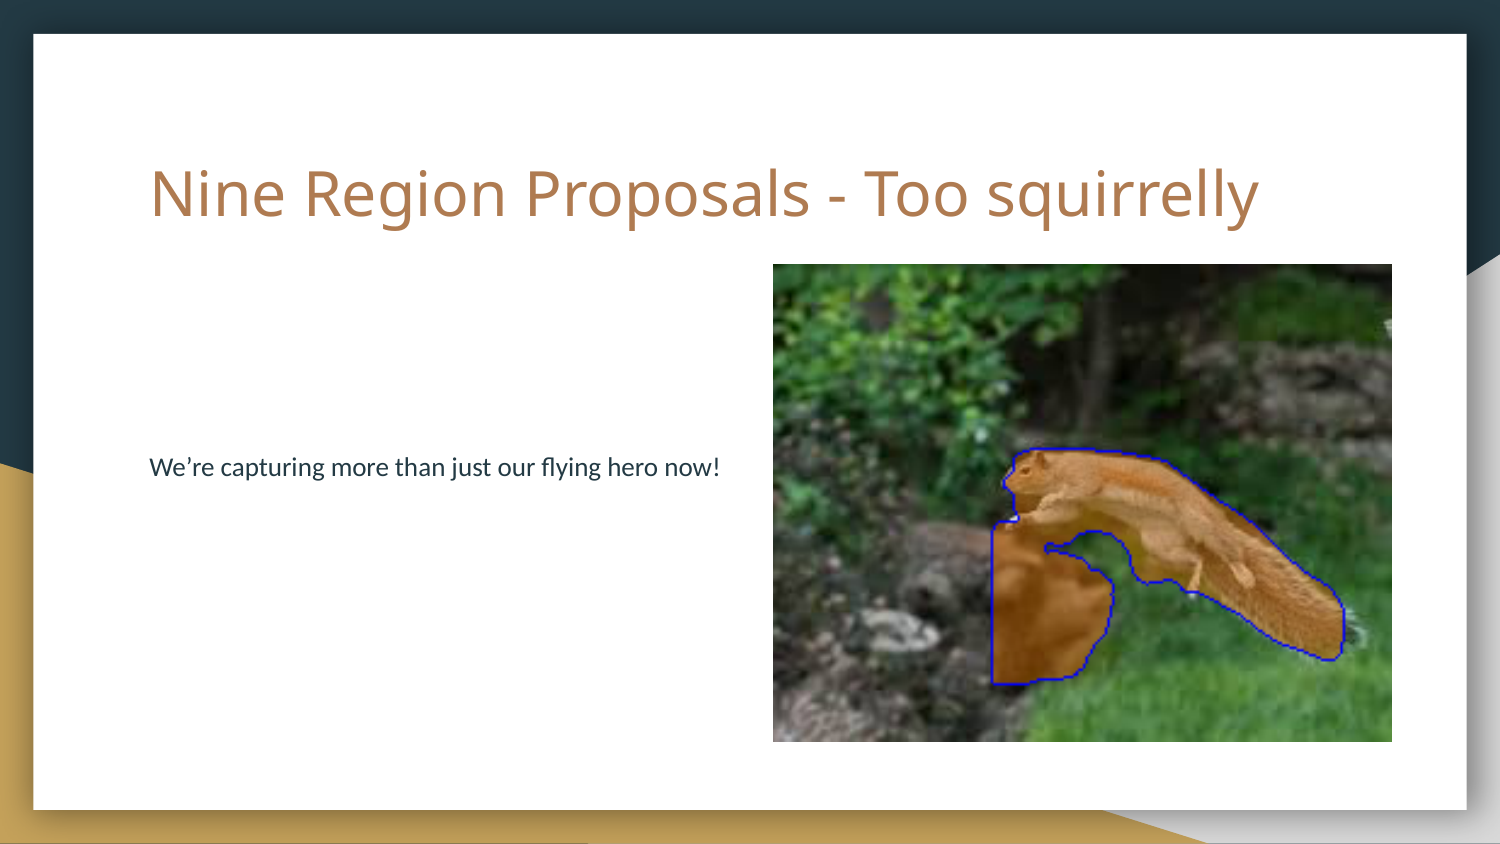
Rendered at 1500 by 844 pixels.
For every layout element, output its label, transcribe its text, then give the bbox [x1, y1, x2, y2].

picture [773, 263, 1392, 742]
list We’re capturing more than just our flying hero now! [134, 429, 738, 537]
title Nine Region Proposals - Too squirrelly [134, 138, 1366, 296]
